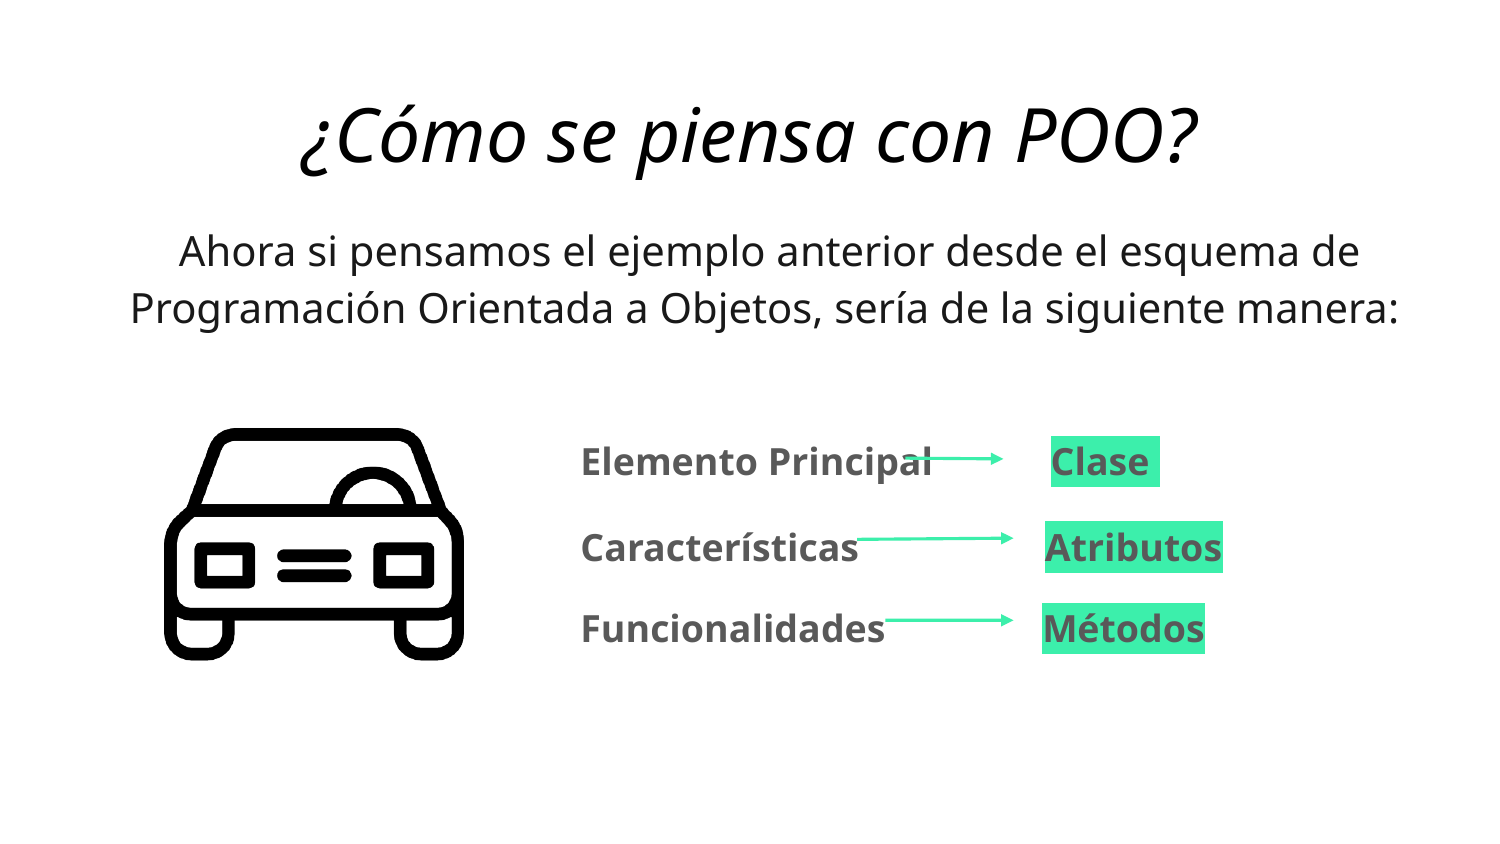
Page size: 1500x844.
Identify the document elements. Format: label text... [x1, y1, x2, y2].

text_box Elemento Principal Clase [565, 416, 1375, 502]
picture [164, 393, 464, 694]
text_box Funcionalidades Métodos [565, 583, 1246, 666]
list Ahora si pensamos el ejemplo anterior desde el esquema de Programación Orientada a Objetos, sería de la siguiente manera: [71, 149, 1469, 710]
text_box Características Atributos [565, 502, 1425, 584]
title ¿Cómo se piensa con POO? [51, 72, 1449, 167]
